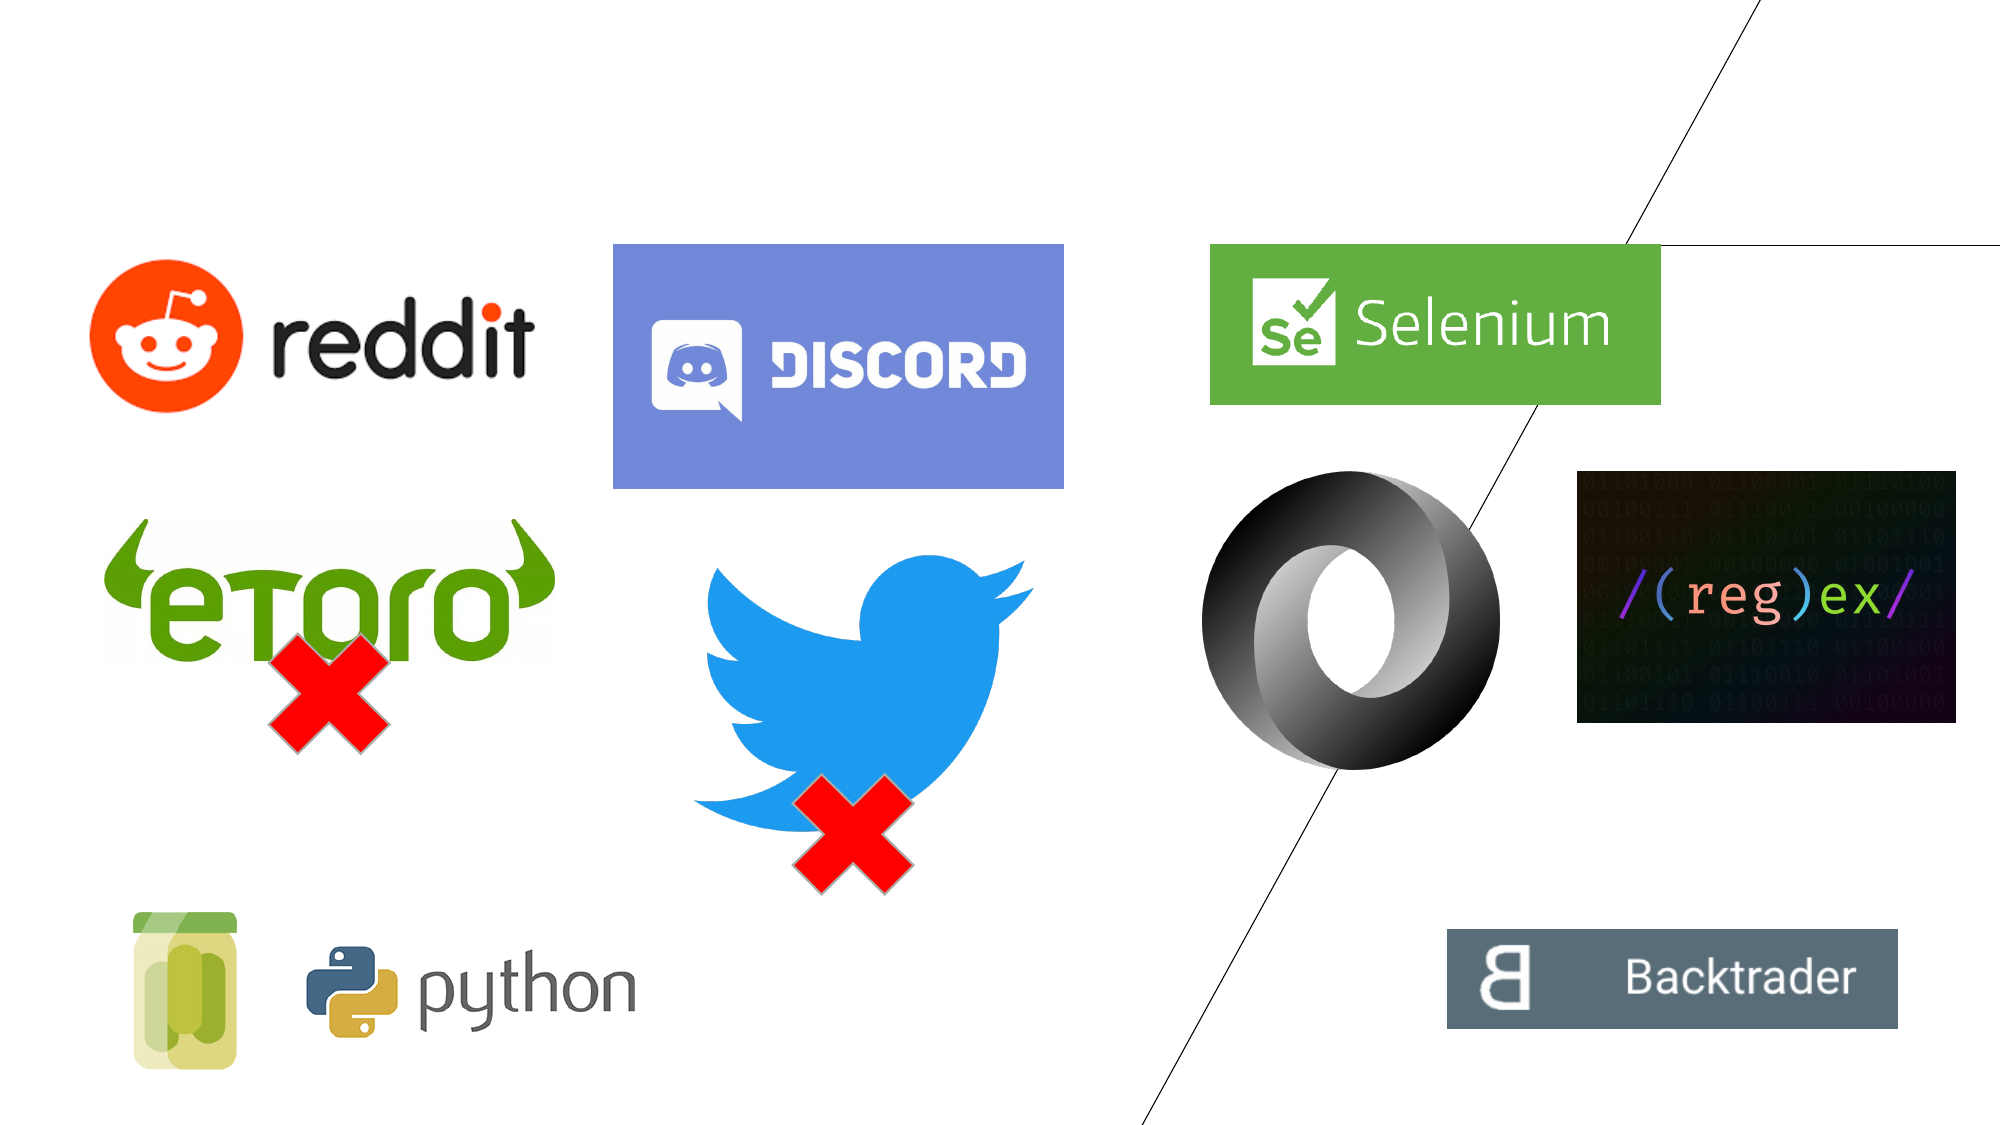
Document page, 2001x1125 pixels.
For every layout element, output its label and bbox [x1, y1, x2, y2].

picture [1576, 471, 1956, 723]
picture [87, 210, 538, 463]
picture [613, 244, 1064, 489]
picture [1202, 471, 1500, 770]
picture [692, 553, 1035, 835]
picture [104, 519, 555, 662]
picture [1447, 929, 1898, 1029]
picture [1210, 244, 1661, 405]
text_box [267, 662, 392, 756]
text_box [791, 835, 916, 896]
picture [12, 898, 746, 1083]
